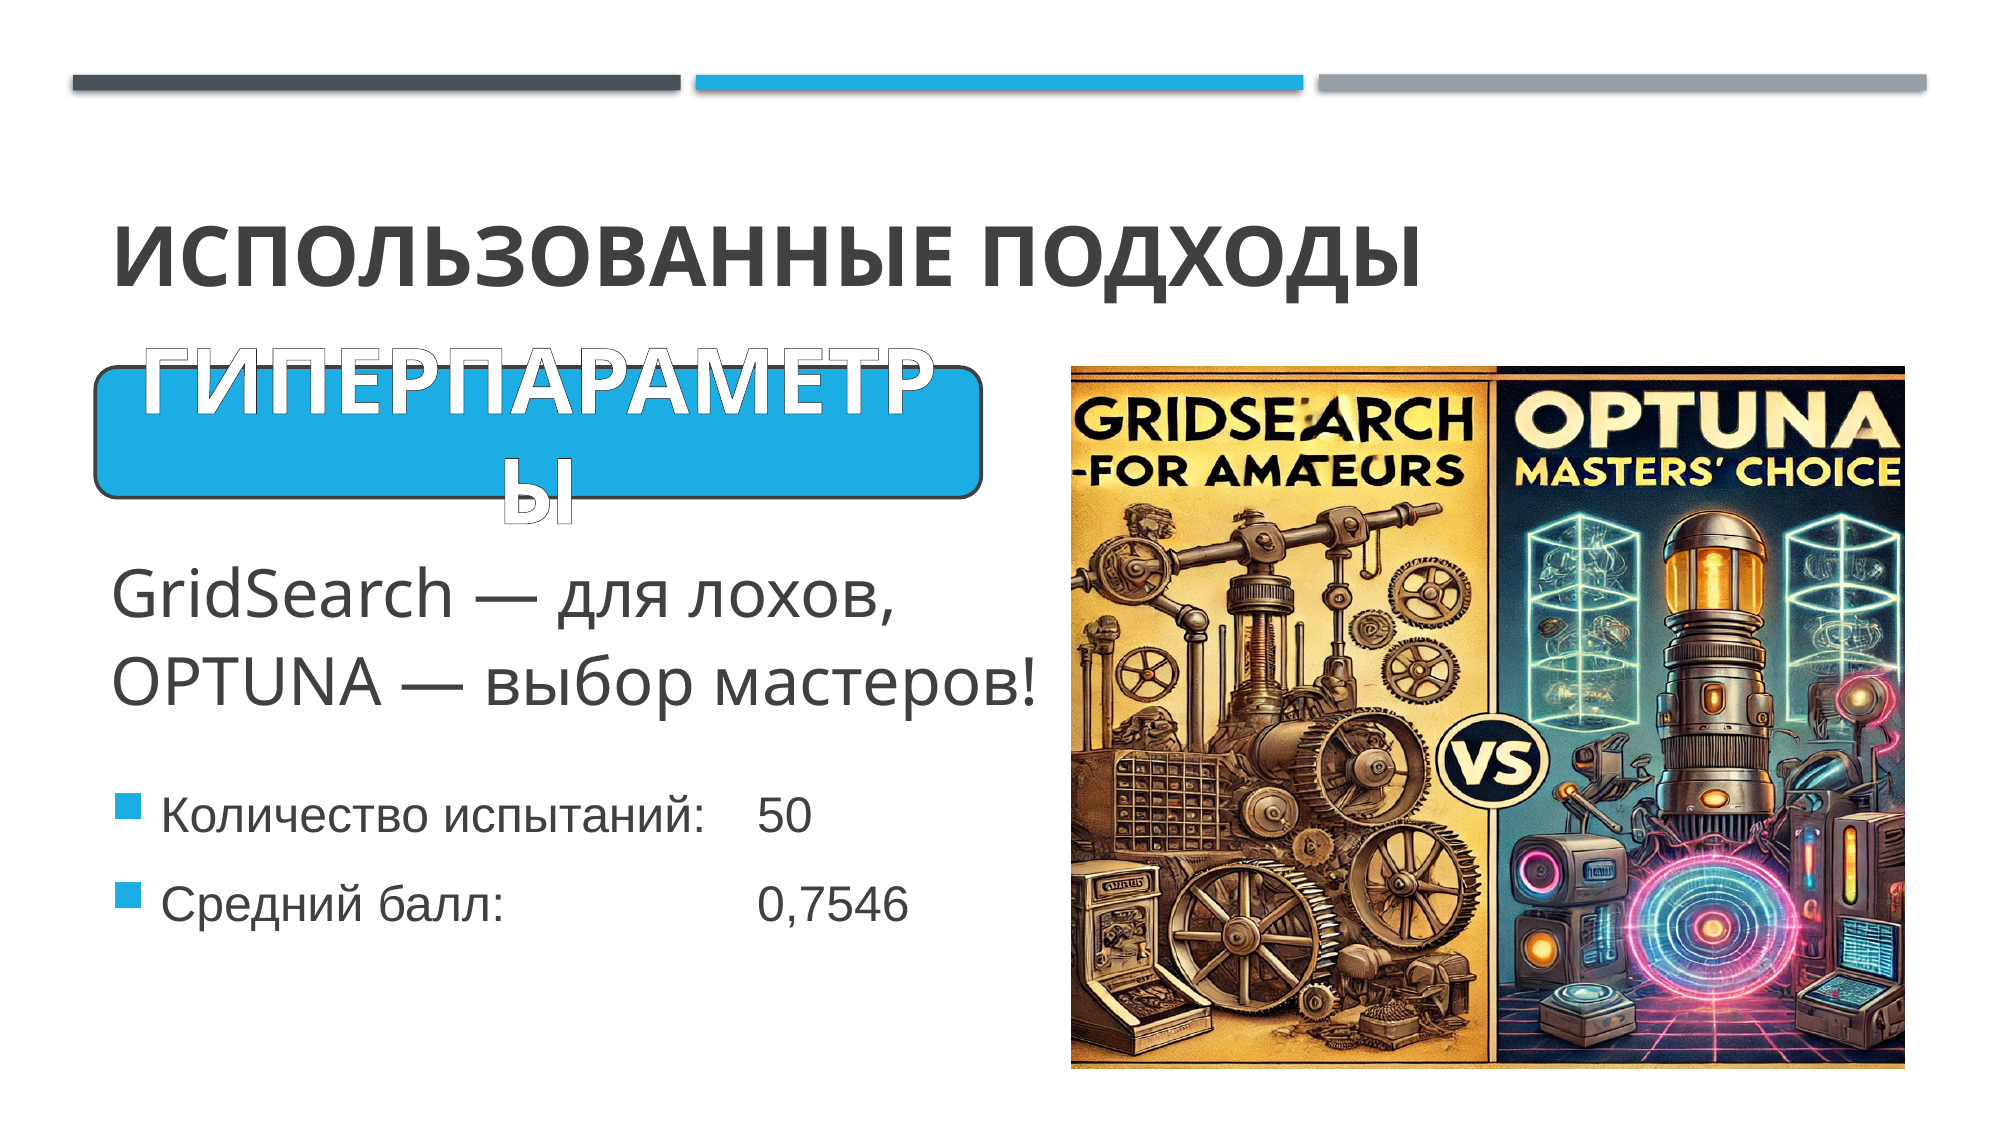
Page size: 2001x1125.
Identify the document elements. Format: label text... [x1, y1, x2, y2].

text_box 50 0,7546 [742, 706, 1065, 1001]
text_box Количество испытаний: Средний балл: [95, 706, 741, 1001]
text_box ГИПЕРПАРАМЕТРЫ [93, 365, 984, 500]
list GridSearch — для лохов, OPTUNA — выбор мастеров! [95, 533, 1065, 729]
title Использованные подходы [95, 115, 1905, 311]
picture [1071, 366, 1906, 1069]
